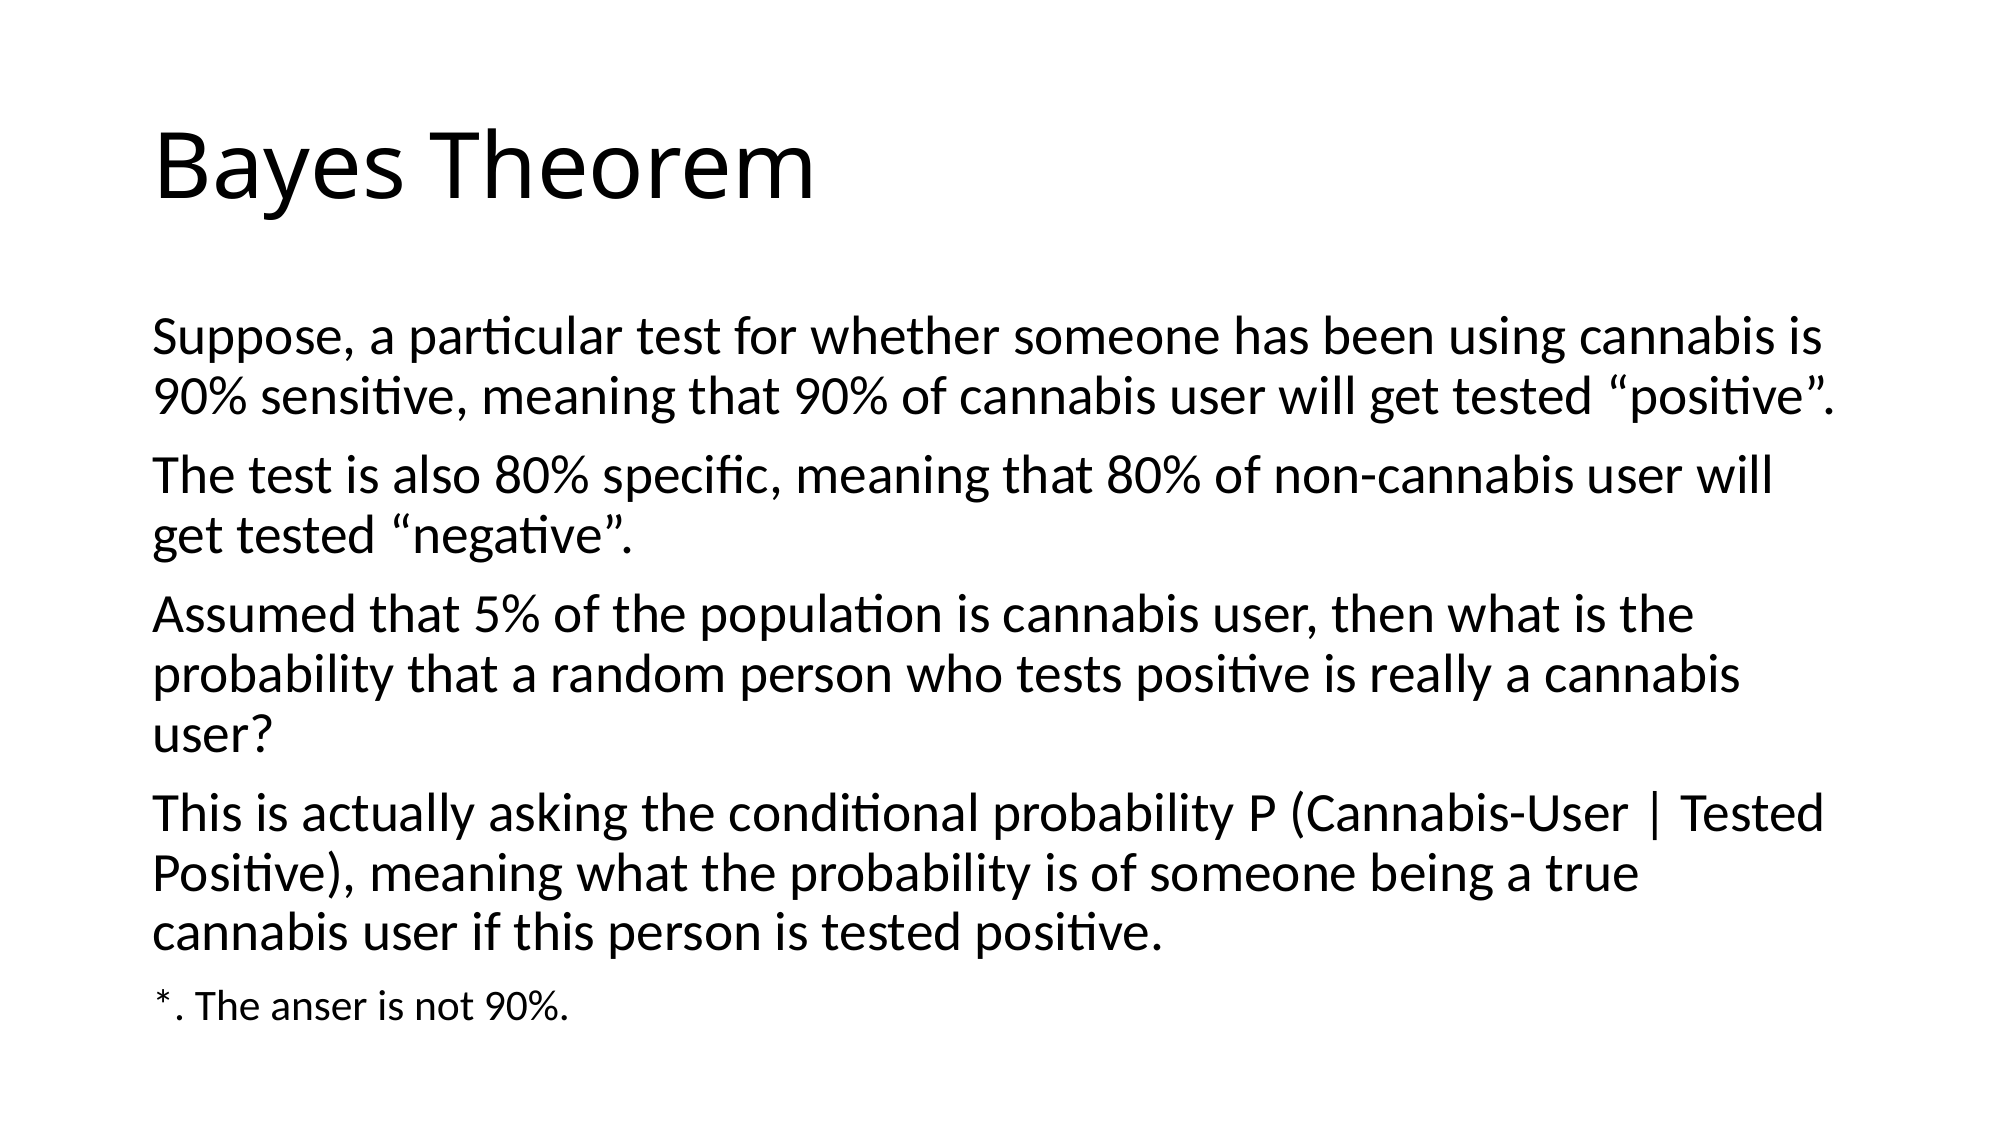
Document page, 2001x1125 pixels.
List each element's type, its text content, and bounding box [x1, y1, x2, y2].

title Bayes Theorem [137, 59, 1863, 278]
list Suppose, a particular test for whether someone has been using cannabis is 90% sensitive, meaning that 90% of cannabis user will get tested “positive”. The test is also 80% specific, meaning that 80% of non-cannabis user will get tested “negative”. Assumed that 5% of the population is cannabis user, then what is the probability that a random person who tests positive is really a cannabis user? This is actually asking the conditional probability P (Cannabis-User | Tested Positive), meaning what the probability is of someone being a true cannabis user if this person is tested positive. *. The anser is not 90%. [137, 299, 1863, 1085]
